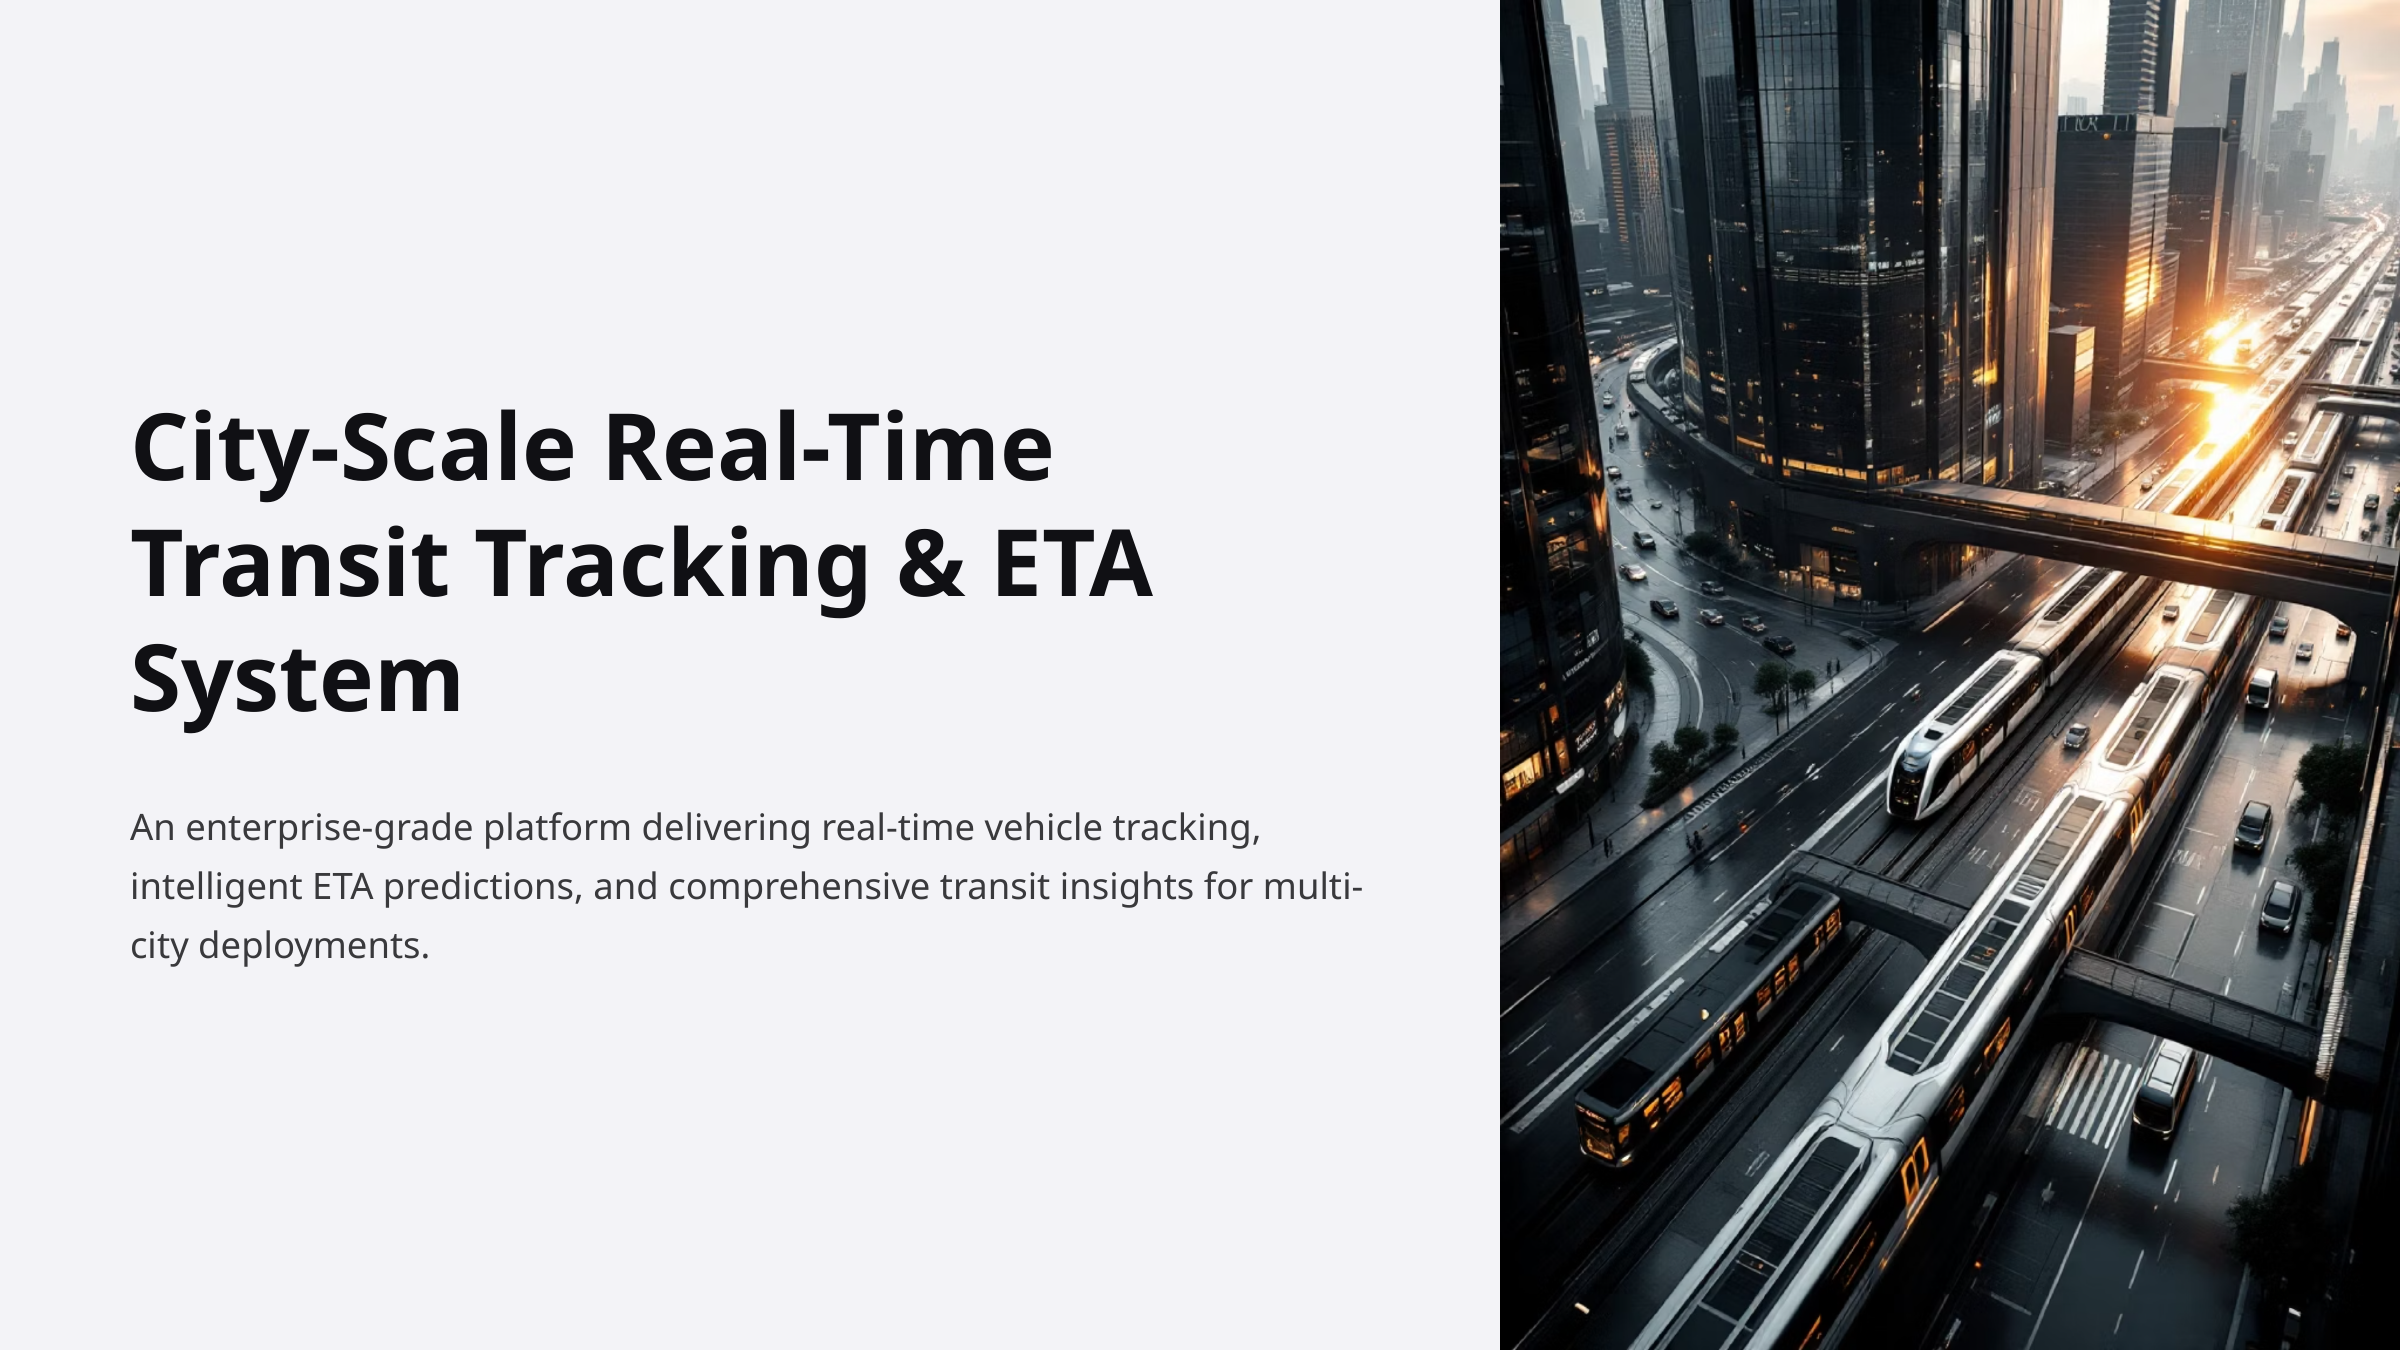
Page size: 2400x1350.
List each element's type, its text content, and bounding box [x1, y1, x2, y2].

text_box An enterprise-grade platform delivering real-time vehicle tracking, intelligent ETA predictions, and comprehensive transit insights for multi-city deployments. [130, 787, 1370, 967]
picture [1499, 0, 2400, 1350]
text_box City-Scale Real-Time Transit Tracking & ETA System [130, 383, 1370, 733]
